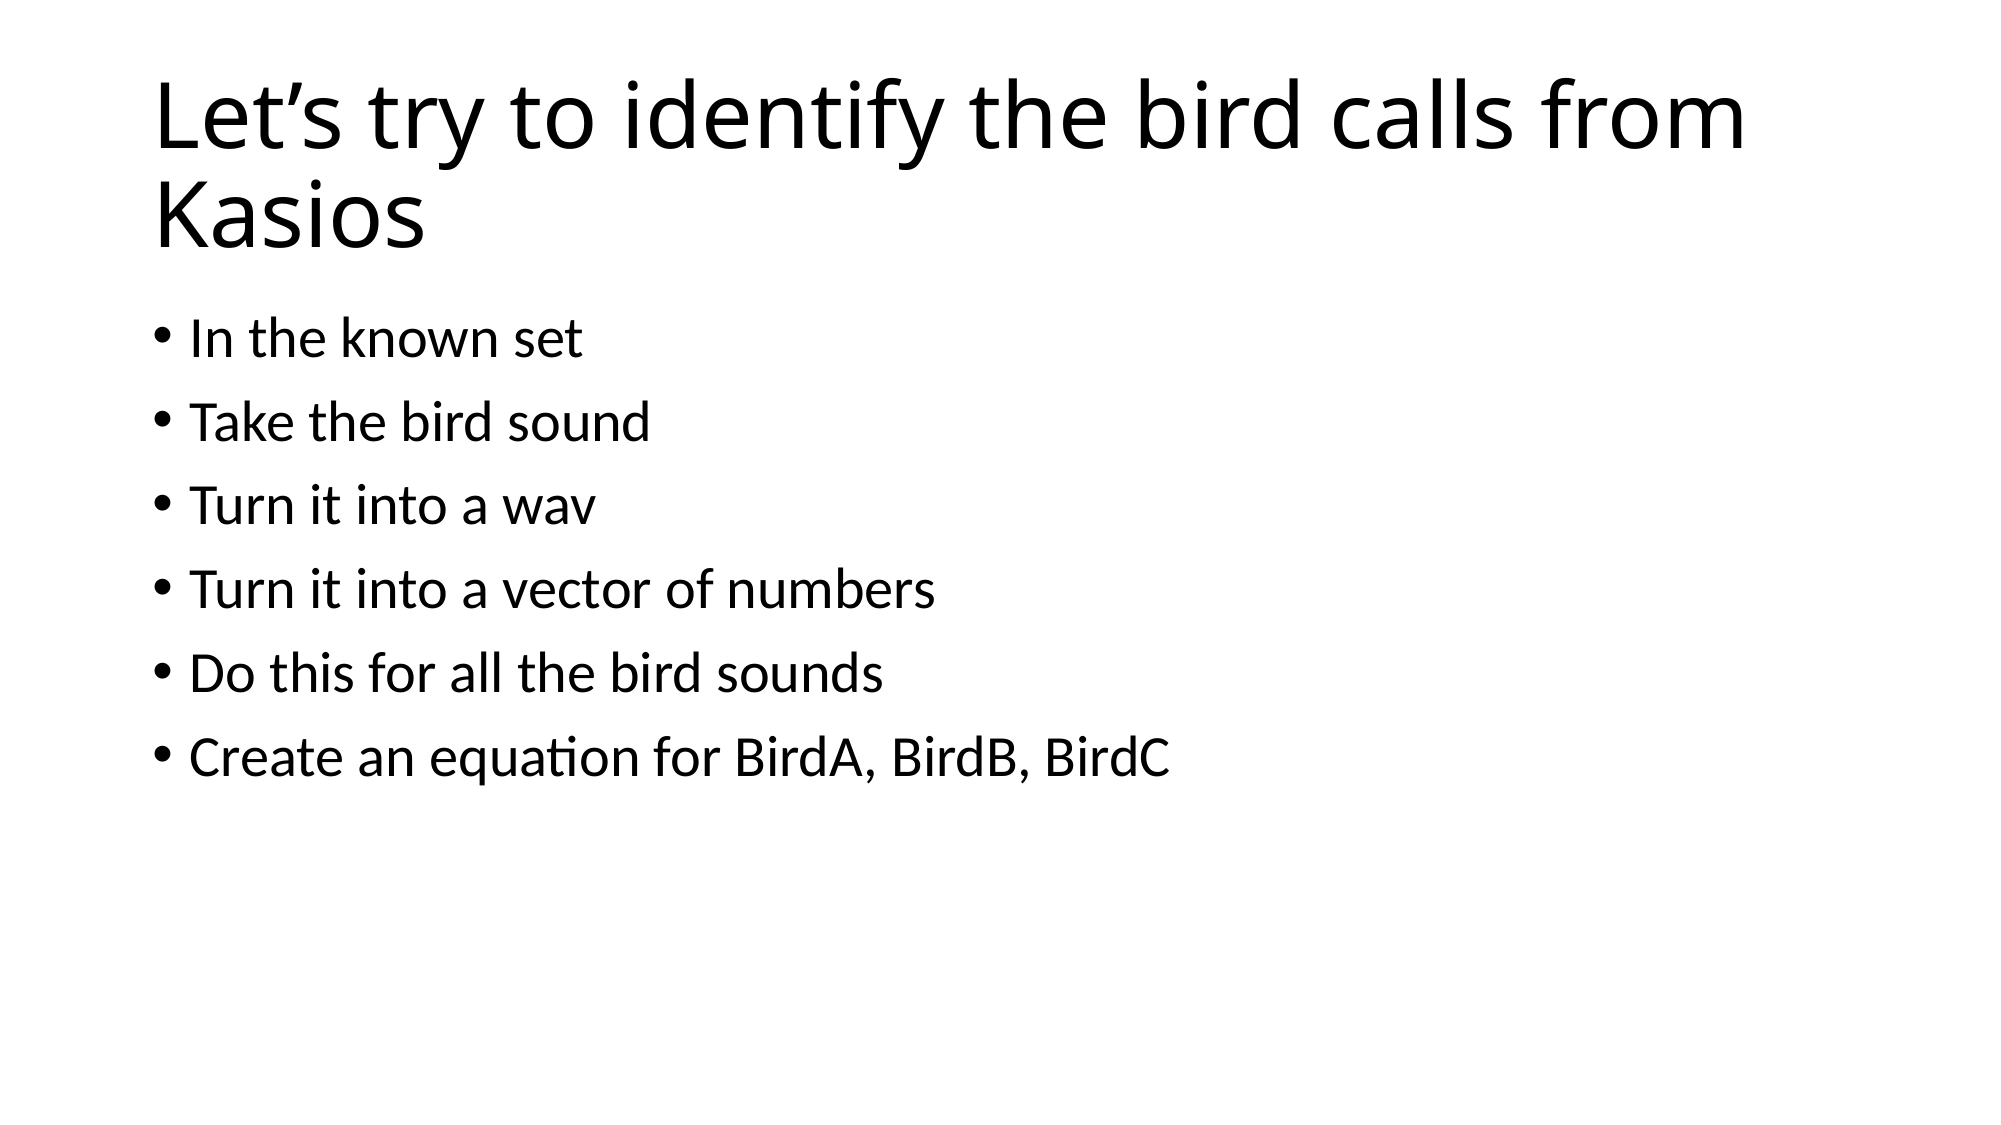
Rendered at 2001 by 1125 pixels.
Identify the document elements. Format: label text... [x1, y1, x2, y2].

title Let’s try to identify the bird calls from Kasios [137, 59, 1863, 278]
list In the known set Take the bird sound Turn it into a wav Turn it into a vector of numbers Do this for all the bird sounds Create an equation for BirdA, BirdB, BirdC [137, 299, 1863, 1014]
